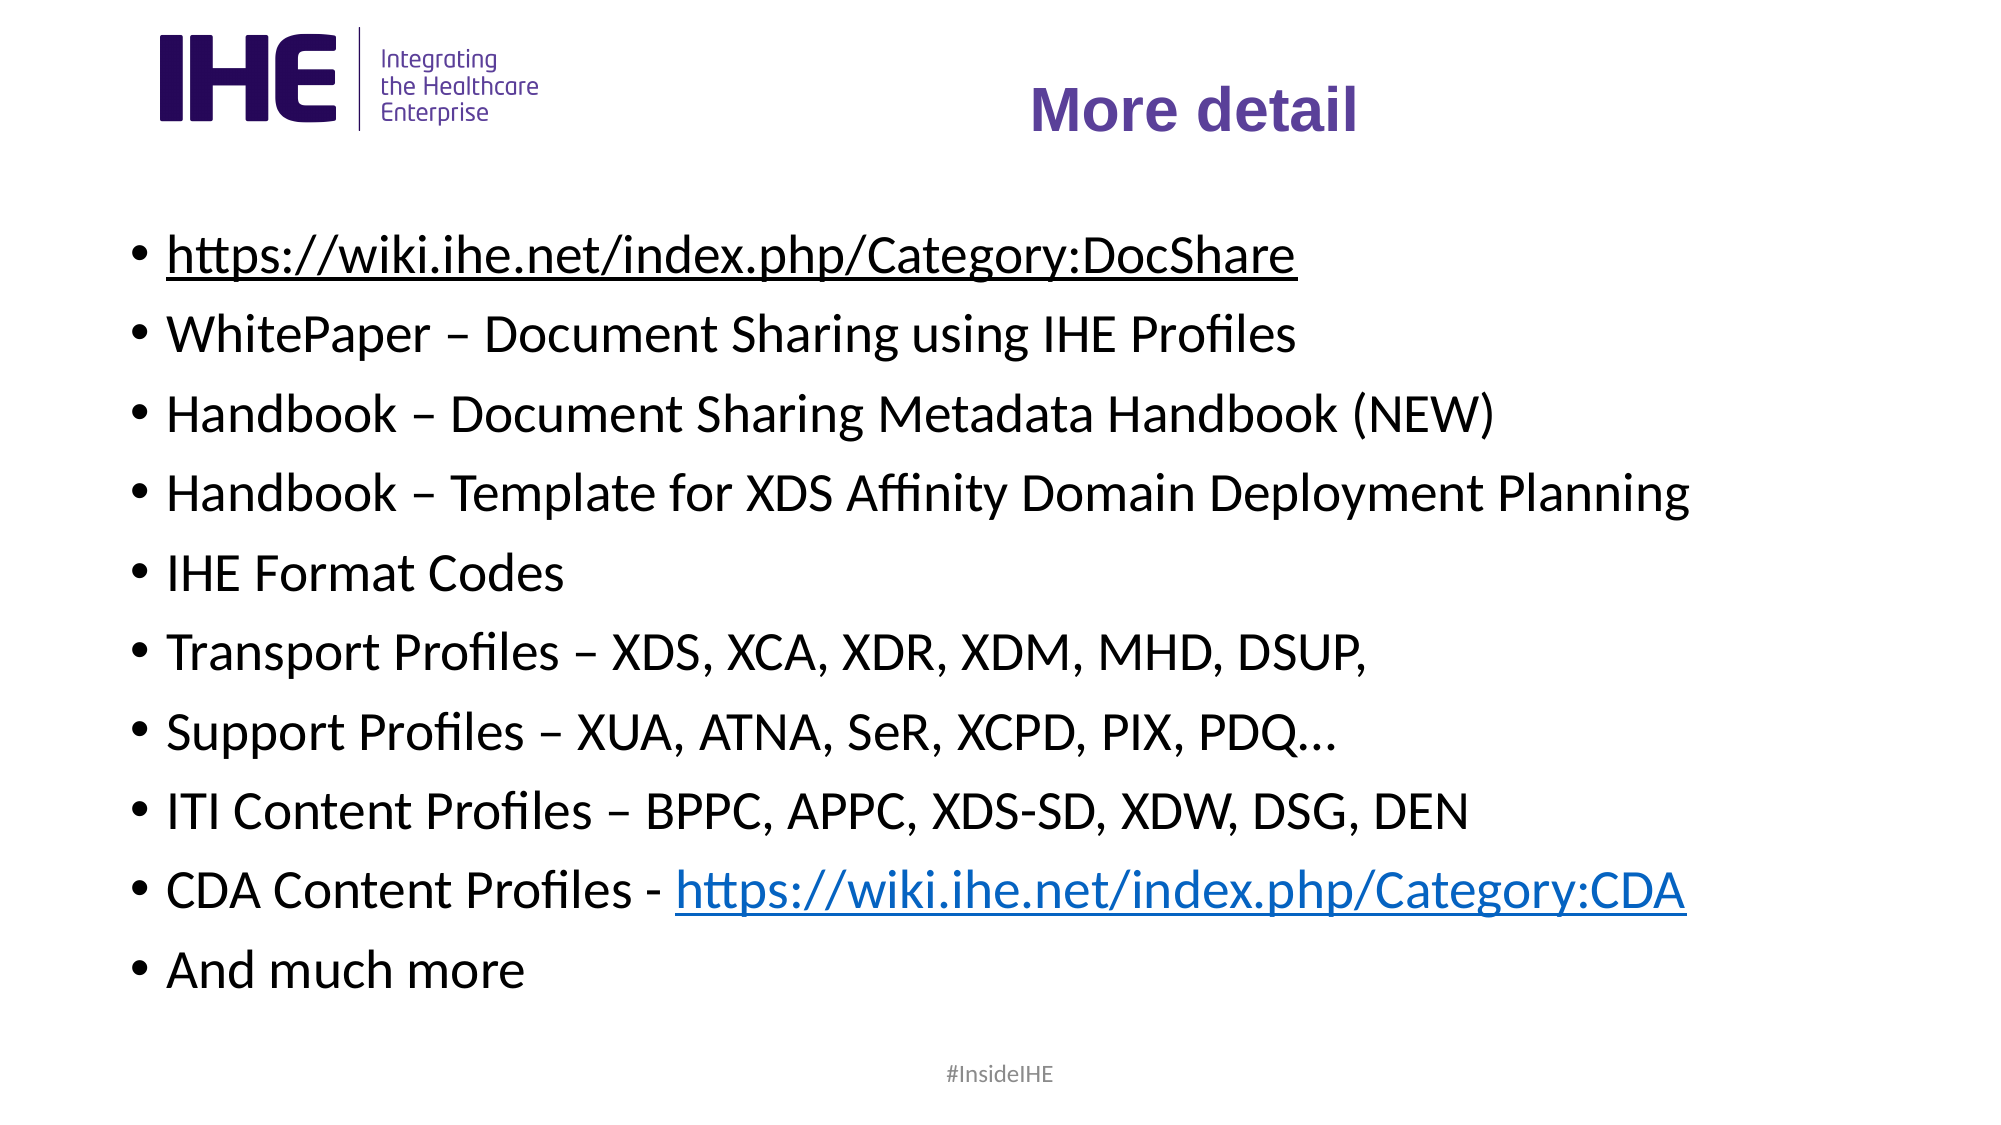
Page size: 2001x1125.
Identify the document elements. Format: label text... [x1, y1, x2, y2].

text_box More detail [556, 50, 1832, 173]
footer #InsideIHE [662, 1042, 1338, 1103]
picture [160, 27, 538, 131]
list https://wiki.ihe.net/index.php/Category:DocShare WhitePaper – Document Sharing using IHE Profiles Handbook – Document Sharing Metadata Handbook (NEW) Handbook – Template for XDS Affinity Domain Deployment Planning IHE Format Codes Transport Profiles – XDS, XCA, XDR, XDM, MHD, DSUP, Support Profiles – XUA, ATNA, SeR, XCPD, PIX, PDQ… ITI Content Profiles – BPPC, APPC, XDS-SD, XDW, DSG, DEN CDA Content Profiles - https://wiki.ihe.net/index.php/Category:CDA And much more [115, 218, 1863, 1014]
